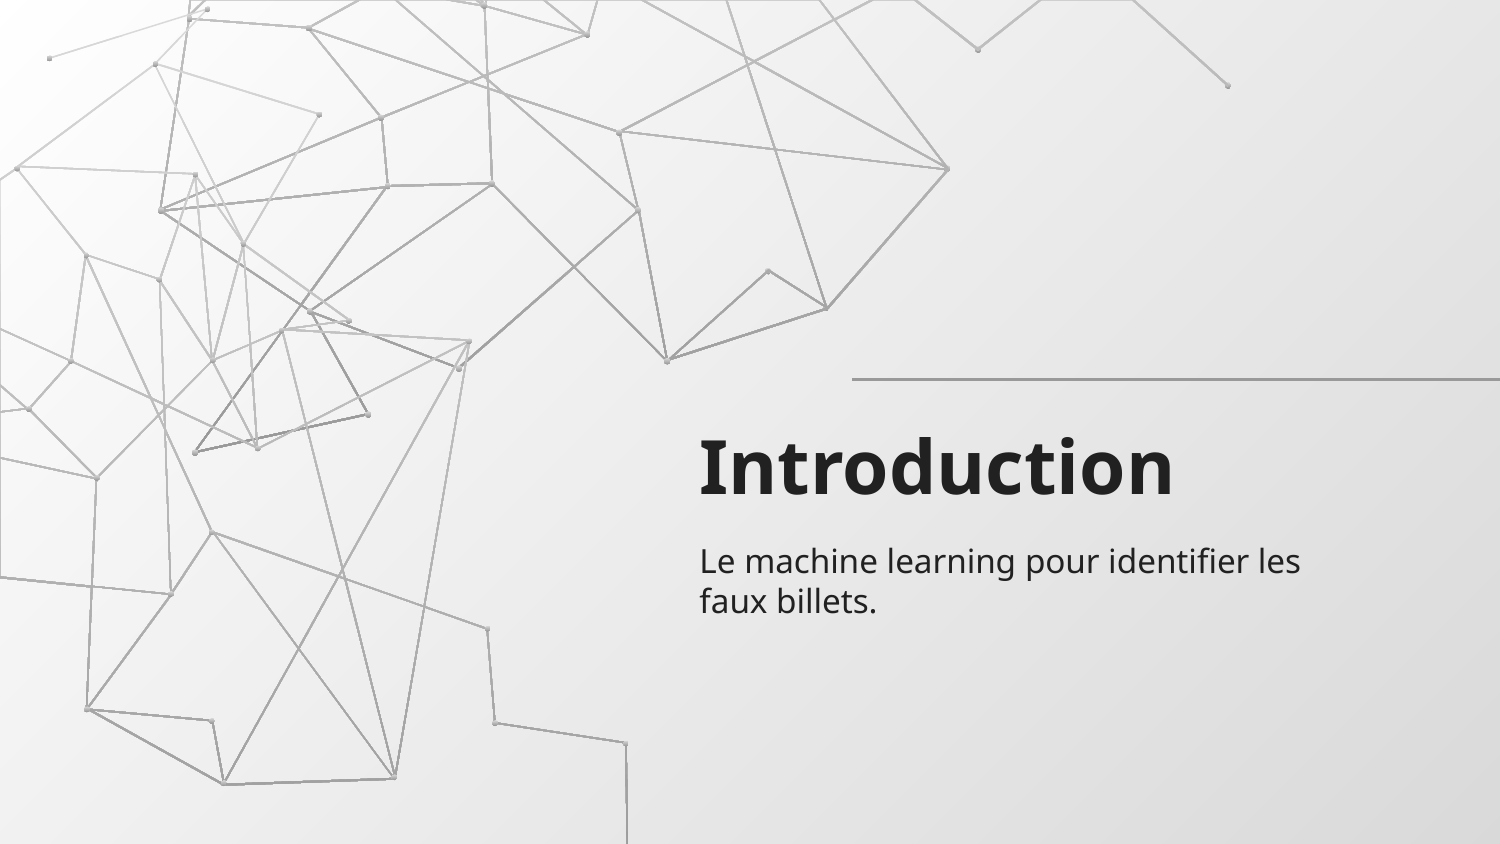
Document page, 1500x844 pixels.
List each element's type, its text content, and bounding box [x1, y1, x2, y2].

list Le machine learning pour identifier les faux billets. [684, 524, 1383, 755]
title Introduction [684, 421, 1383, 524]
